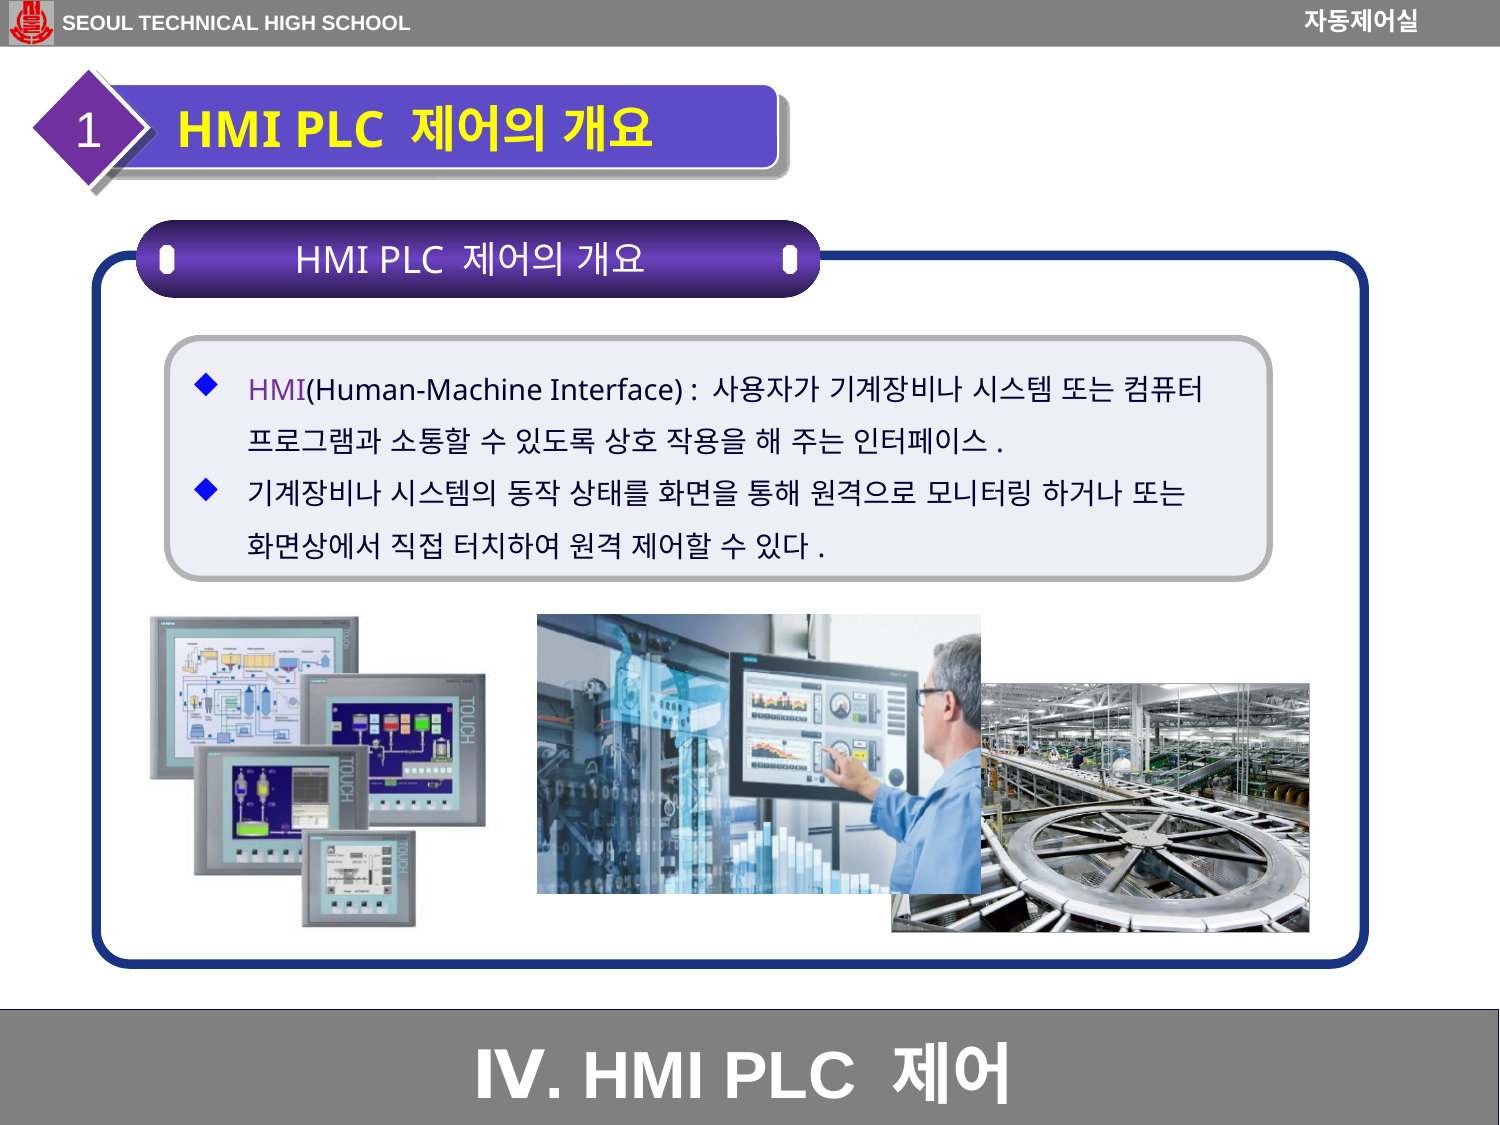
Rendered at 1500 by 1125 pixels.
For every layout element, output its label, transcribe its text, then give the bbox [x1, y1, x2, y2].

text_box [135, 219, 822, 299]
text_box [96, 255, 1365, 965]
text_box HMI(Human-Machine Interface) : 사용자가 기계장비나 시스템 또는 컴퓨터 프로그램과 소통할 수 있도록 상호 작용을 해 주는 인터페이스. 기계장비나 시스템의 동작 상태를 화면을 통해 원격으로 모니터링 하거나 또는 화면상에서 직접 터치하여 원격 제어할 수 있다. [167, 338, 1270, 579]
picture [143, 610, 495, 934]
picture [537, 614, 1310, 934]
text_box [29, 66, 779, 190]
picture [9, 1, 54, 45]
